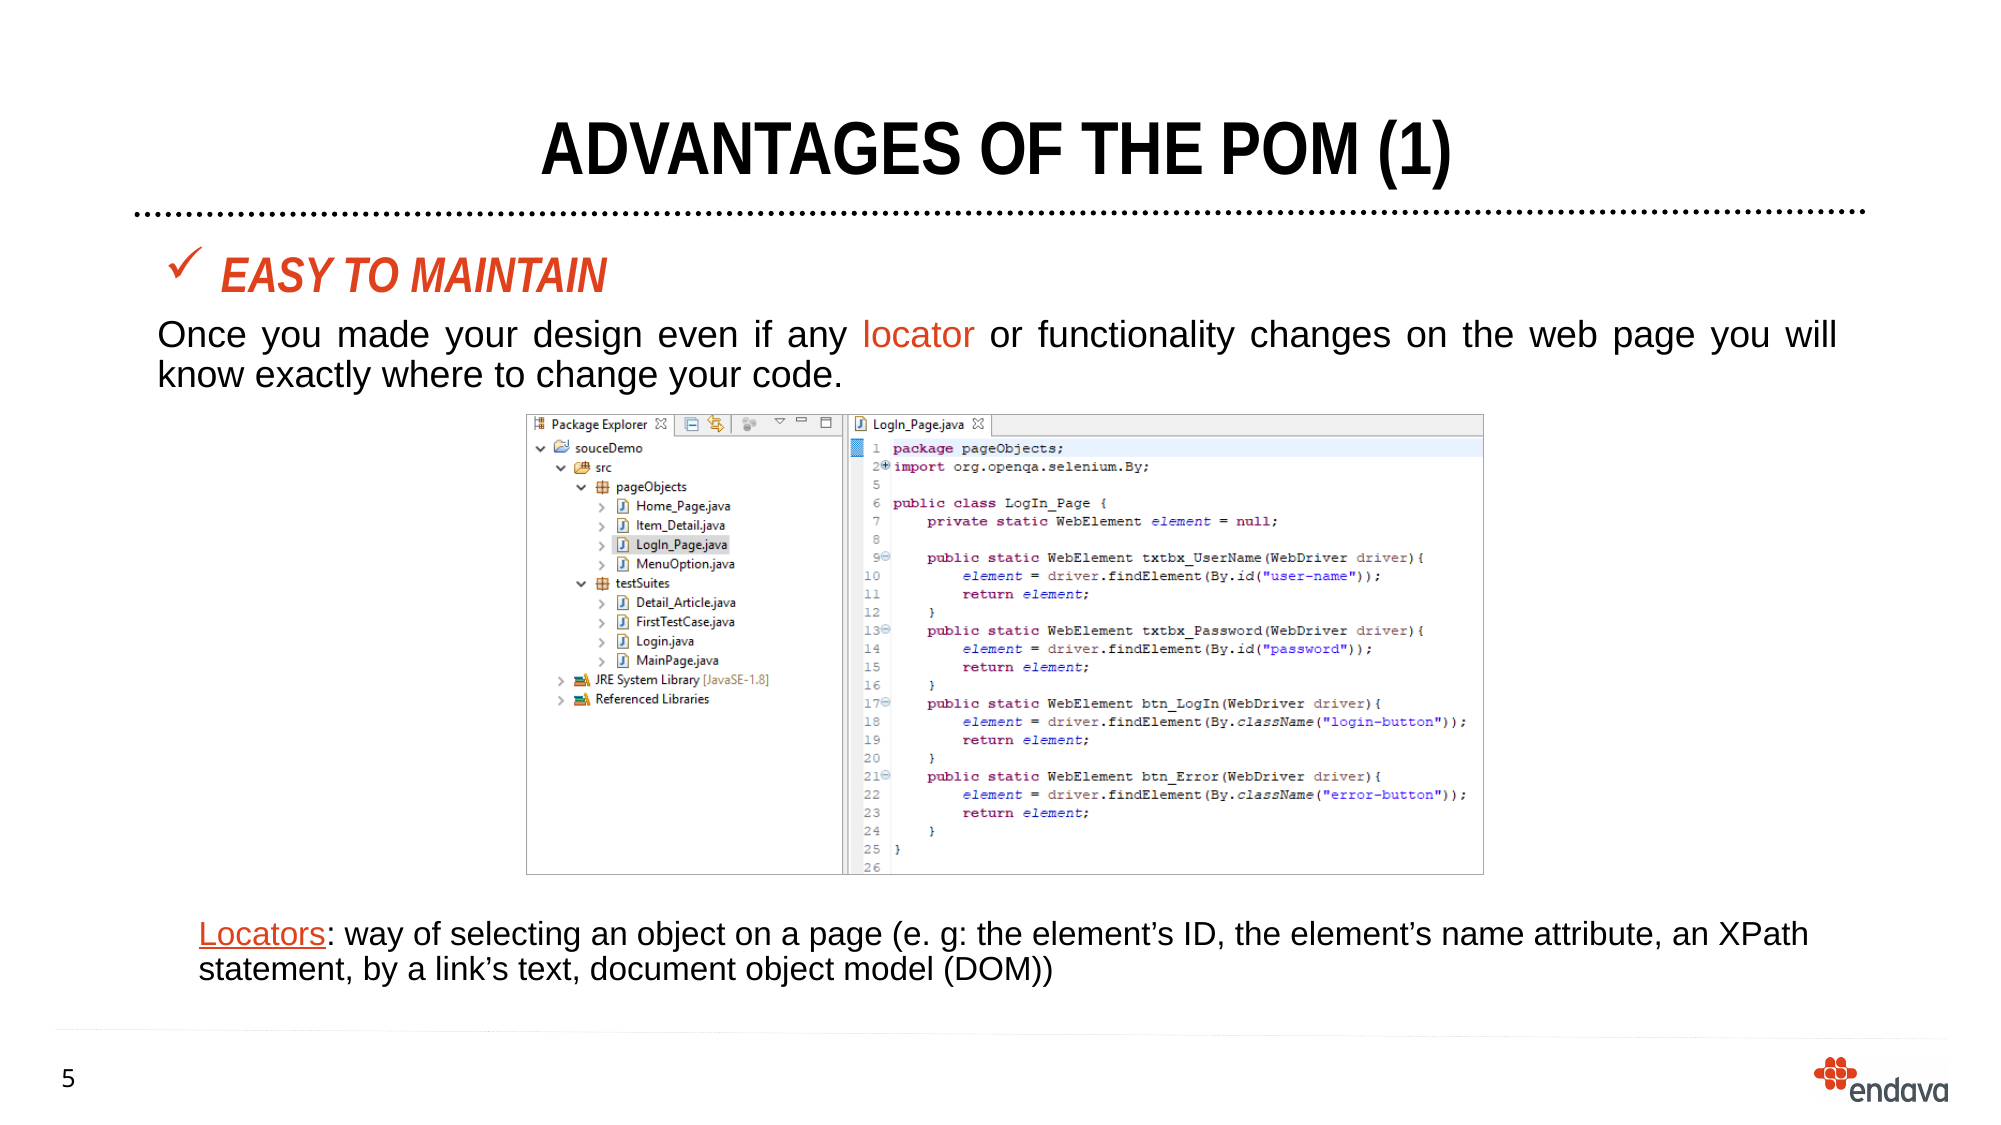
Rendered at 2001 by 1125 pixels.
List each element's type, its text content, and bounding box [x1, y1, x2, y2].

picture [526, 414, 1484, 875]
title Advantages of the pom (1) [198, 26, 1812, 195]
list Locators: way of selecting an object on a page (e. g: the element’s ID, the element’s name attribute, an XPath statement, by a link’s text, document object model (DOM)) [198, 908, 1920, 1015]
list Easy to maintain [164, 241, 1145, 312]
list Once you made your design even if any locator or functionality changes on the web page you will know exactly where to change your code. [157, 241, 1853, 660]
picture [1814, 1057, 1948, 1102]
